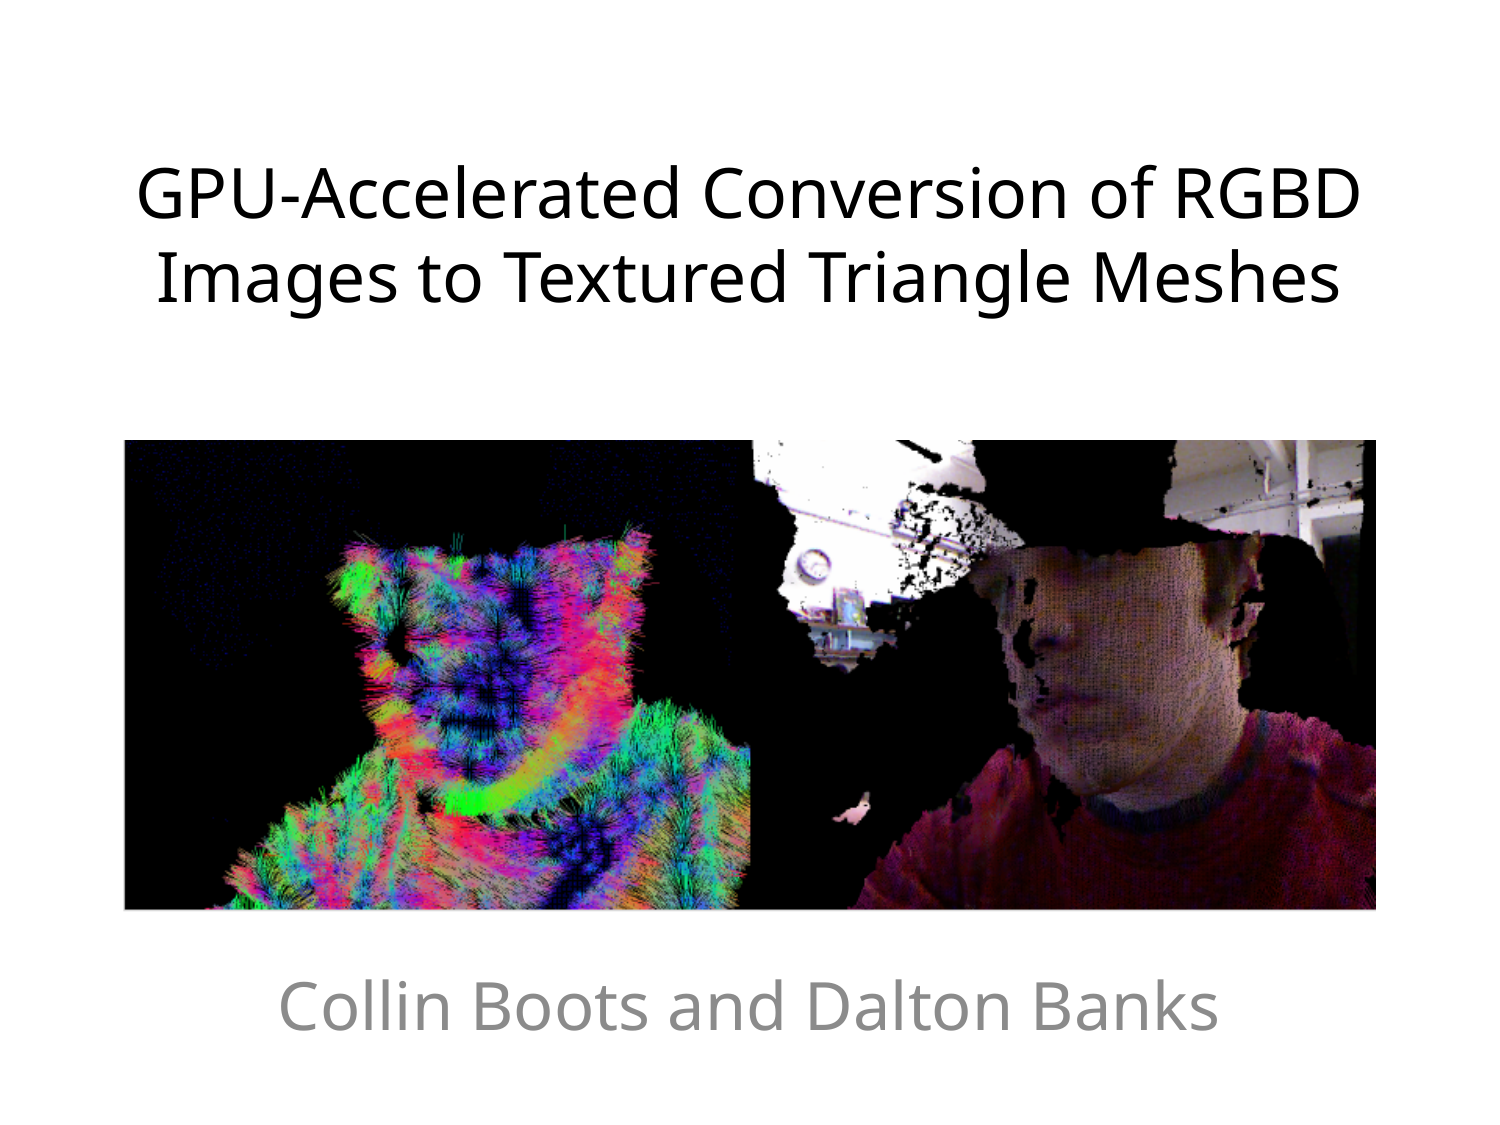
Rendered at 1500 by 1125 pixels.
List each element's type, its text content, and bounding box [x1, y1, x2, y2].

title GPU-Accelerated Conversion of RGBD Images to Textured Triangle Meshes [112, 112, 1388, 354]
picture [122, 440, 1377, 913]
subtitle Collin Boots and Dalton Banks [225, 956, 1275, 1066]
